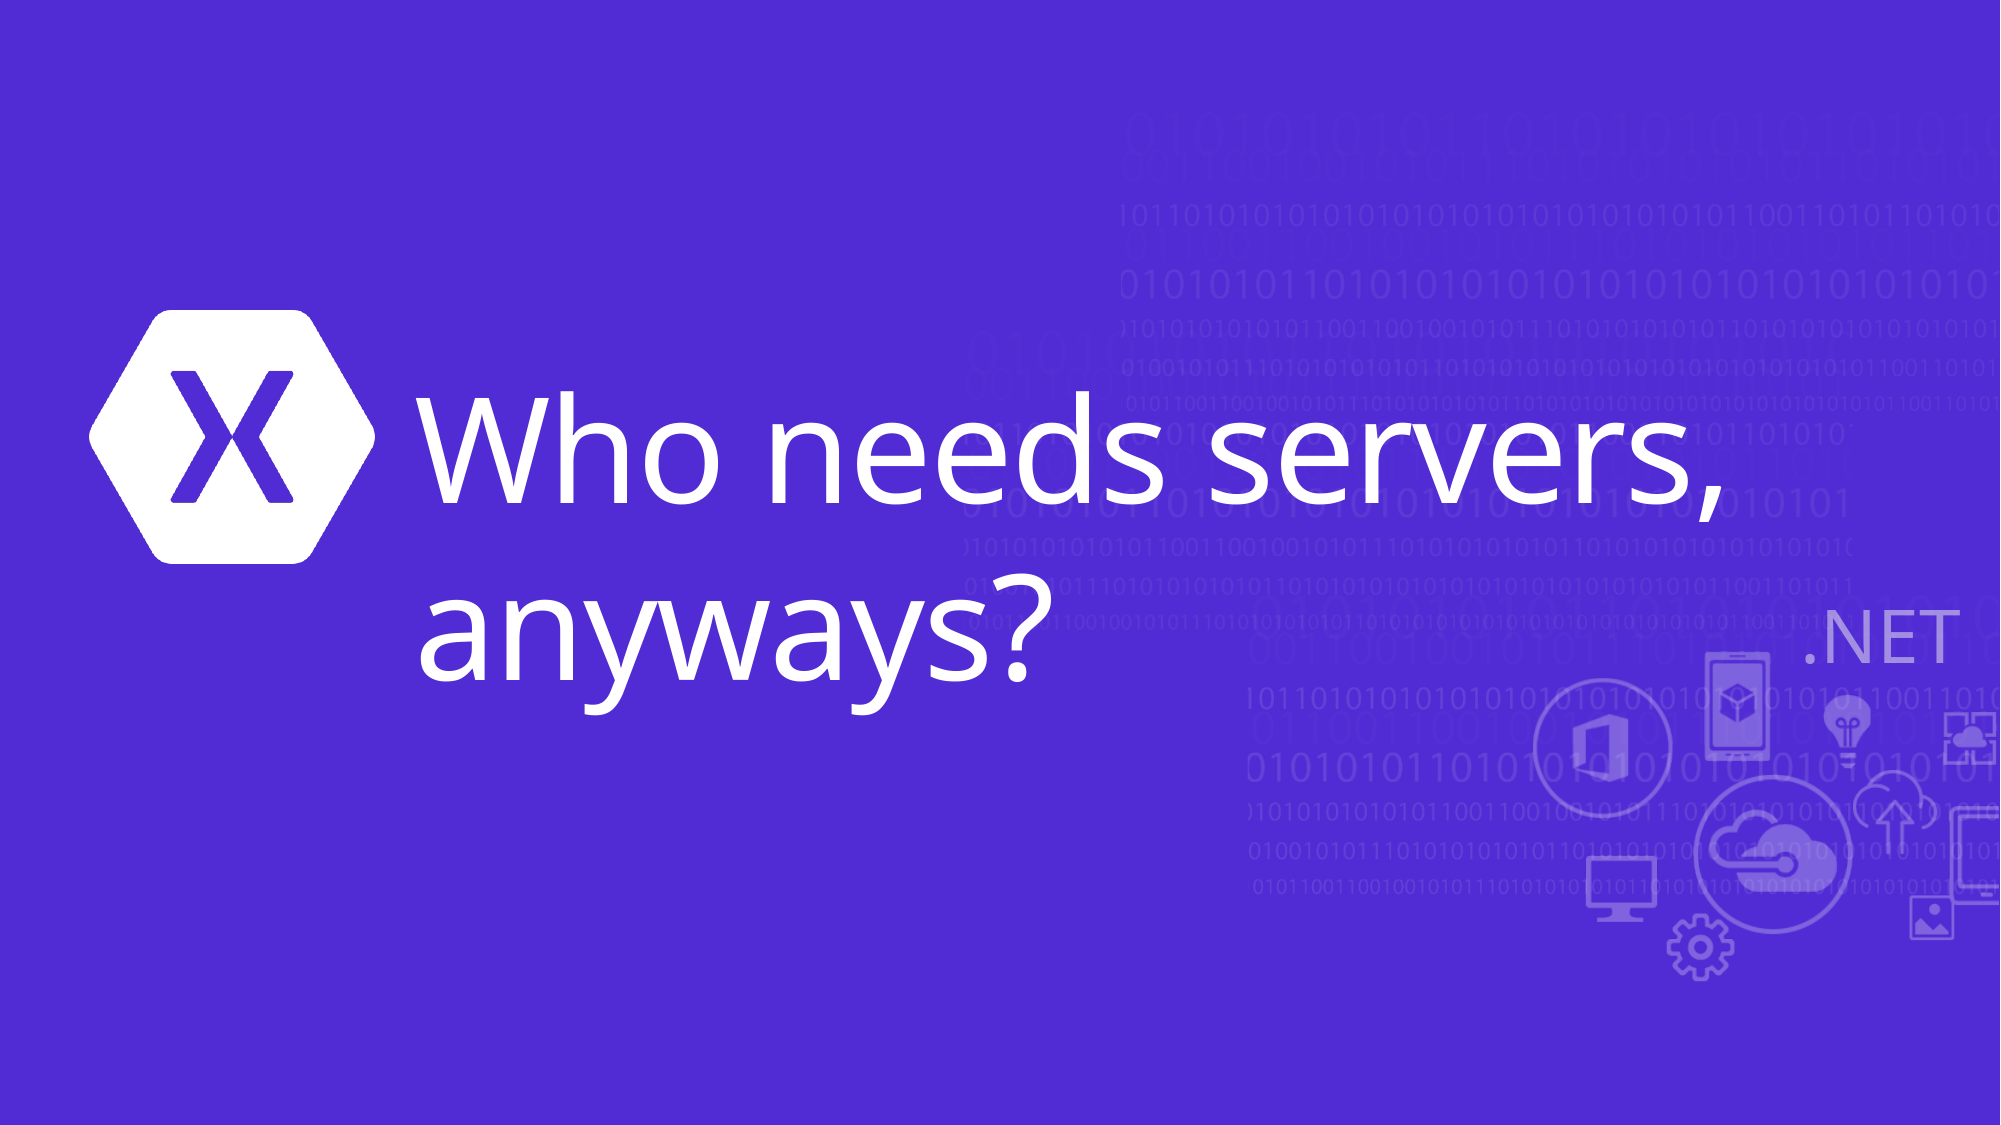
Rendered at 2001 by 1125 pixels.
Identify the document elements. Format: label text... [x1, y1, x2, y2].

title Who needs servers, anyways? [414, 341, 1956, 729]
picture [1, 208, 458, 665]
picture [493, 73, 1999, 1125]
